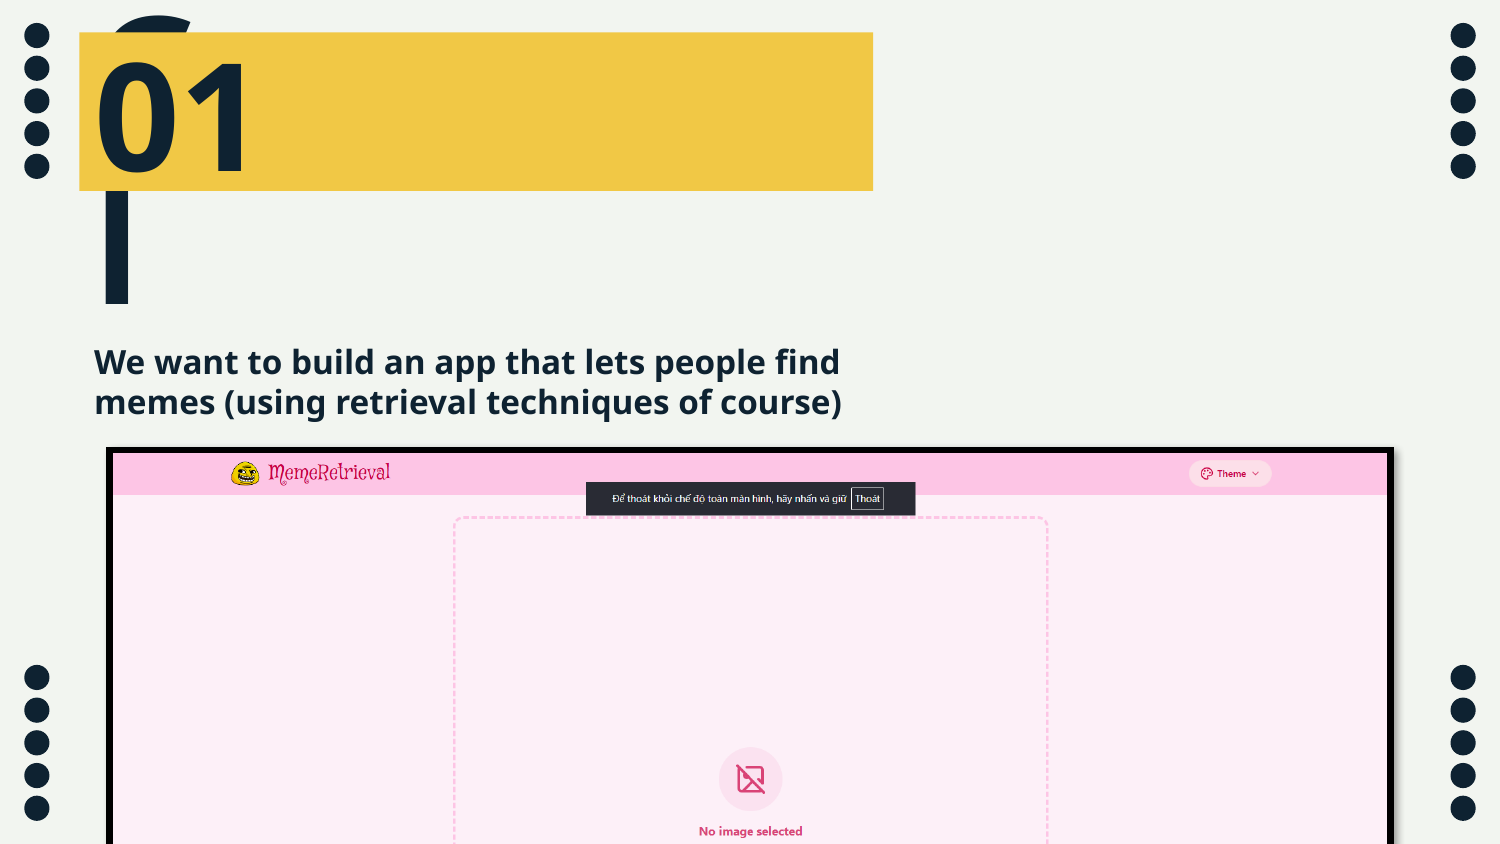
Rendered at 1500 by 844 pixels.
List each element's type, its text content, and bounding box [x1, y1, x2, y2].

subtitle We want to build an app that lets people find memes (using retrieval techniques of course) [79, 325, 874, 422]
picture [112, 452, 1388, 844]
title Goal [79, 191, 429, 325]
title 01 [79, 32, 874, 191]
